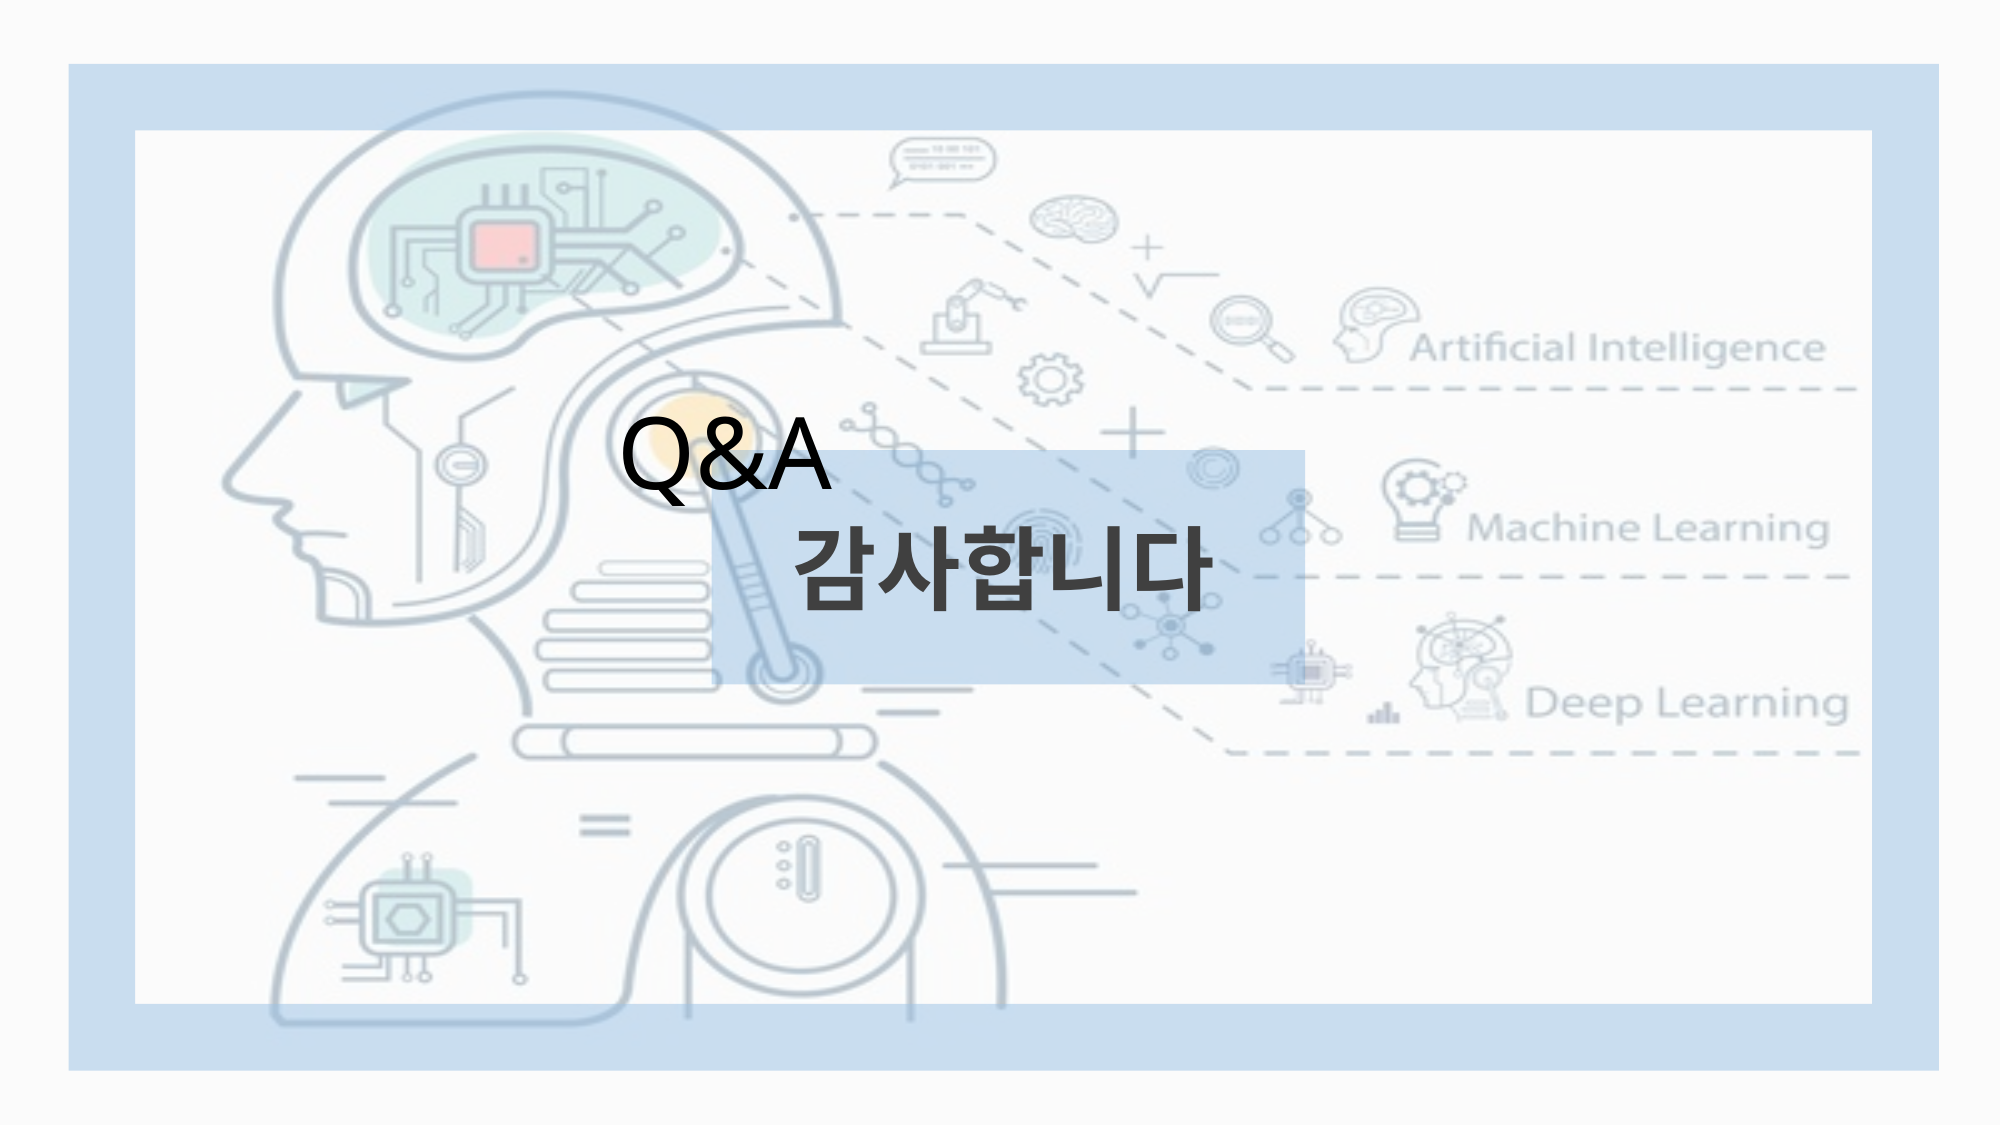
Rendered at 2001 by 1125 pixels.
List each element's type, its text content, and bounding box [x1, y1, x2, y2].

text_box [711, 449, 1306, 685]
text_box 감사합니다 [777, 504, 1230, 630]
text_box [68, 63, 1940, 1072]
text_box Q&A [541, 381, 910, 517]
